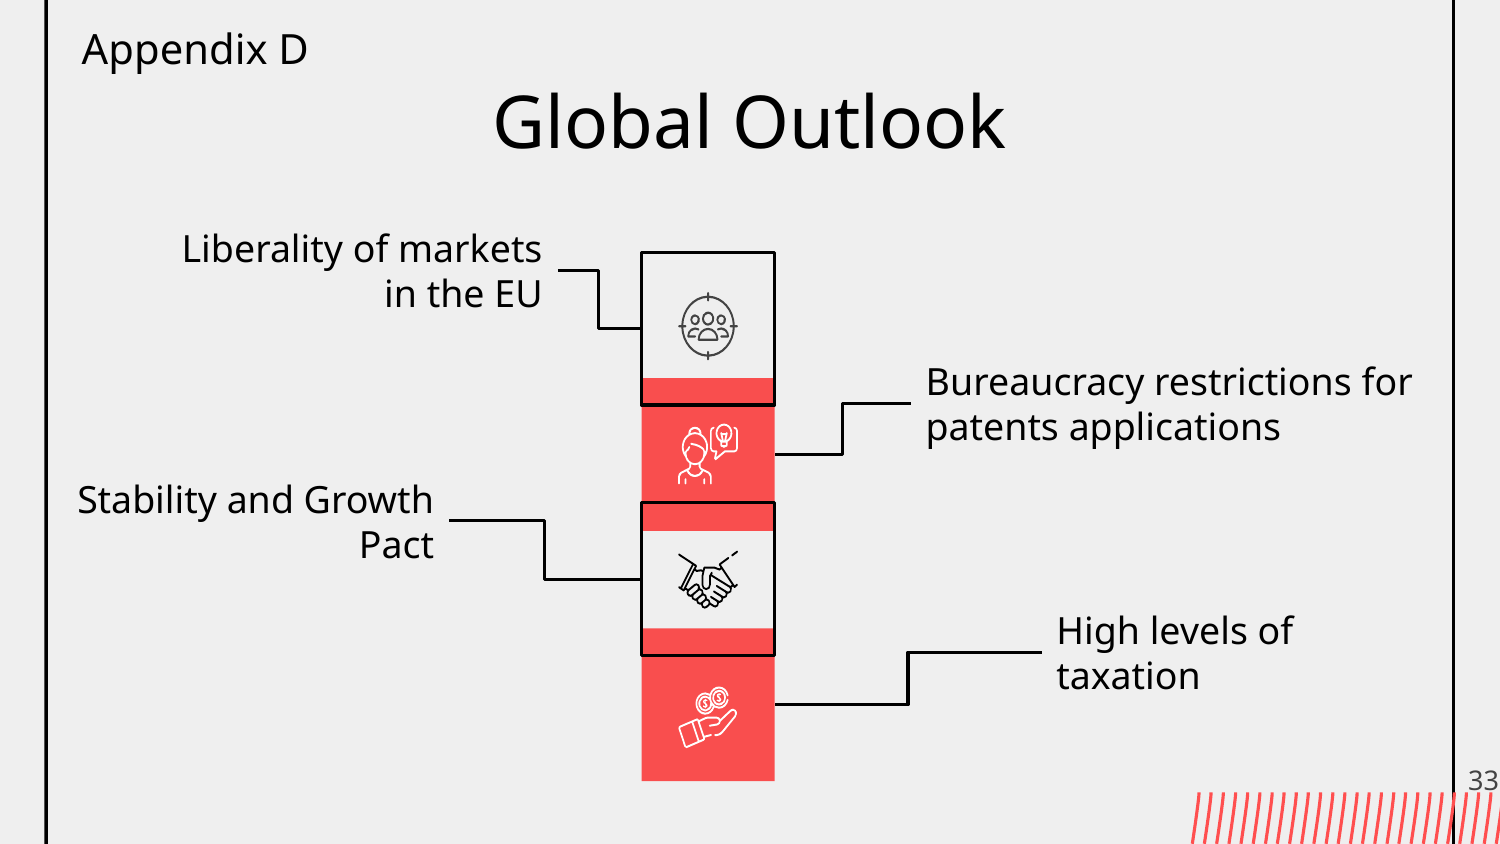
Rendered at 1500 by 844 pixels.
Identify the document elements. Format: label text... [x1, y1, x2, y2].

slide_number 33 [1424, 748, 1500, 813]
text_box Appendix D [66, 7, 559, 88]
text_box [641, 406, 775, 502]
title Global Outlook [118, 60, 1382, 155]
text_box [774, 651, 1042, 705]
text_box [641, 502, 775, 656]
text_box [448, 520, 642, 580]
text_box [641, 252, 775, 406]
text_box High levels of taxation [1041, 617, 1425, 687]
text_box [677, 423, 739, 485]
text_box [677, 686, 739, 749]
text_box Liberality of markets in the EU [131, 235, 558, 305]
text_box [774, 402, 911, 455]
text_box Bureaucracy restrictions for patents applications [910, 368, 1434, 438]
text_box [641, 656, 775, 782]
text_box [557, 269, 642, 329]
text_box Stability and Growth Pact [14, 486, 450, 555]
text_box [677, 550, 739, 609]
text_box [677, 291, 739, 361]
text_box [66, 538, 450, 652]
